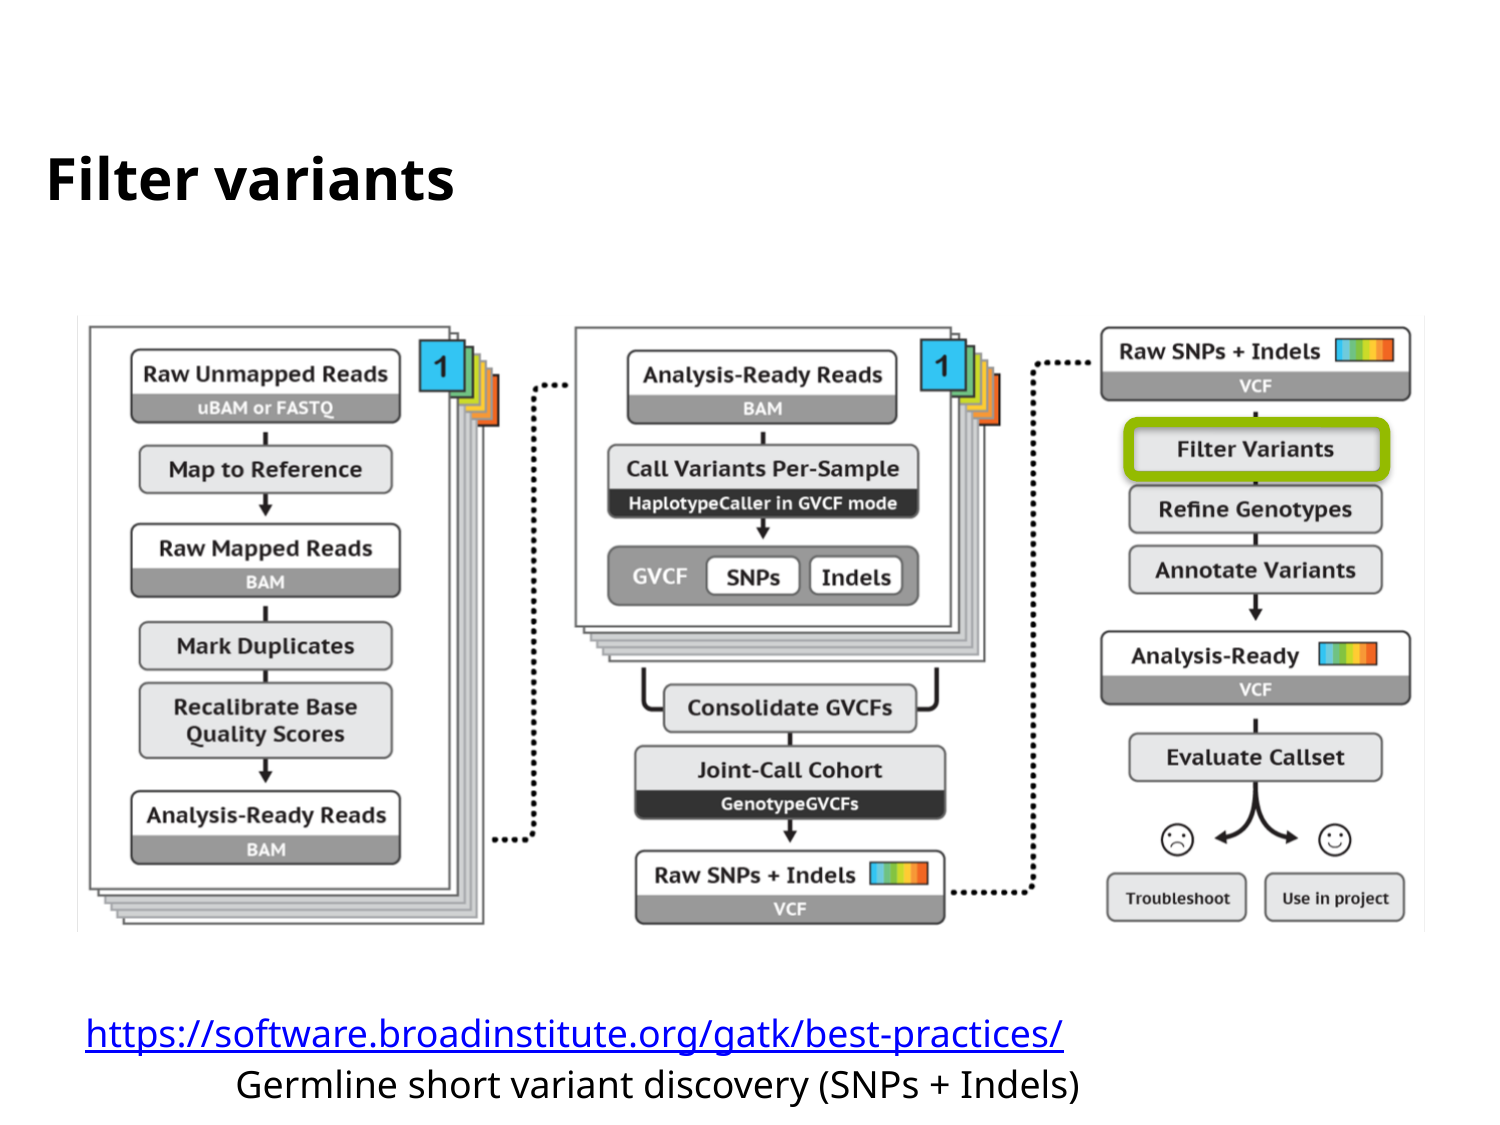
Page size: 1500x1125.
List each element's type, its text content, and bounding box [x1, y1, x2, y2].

text_box https://software.broadinstitute.org/gatk/best-practices/ Germline short variant discovery (SNPs + Indels) [70, 1002, 1488, 1113]
picture [0, 313, 1500, 933]
title Filter variants [31, 134, 1154, 257]
